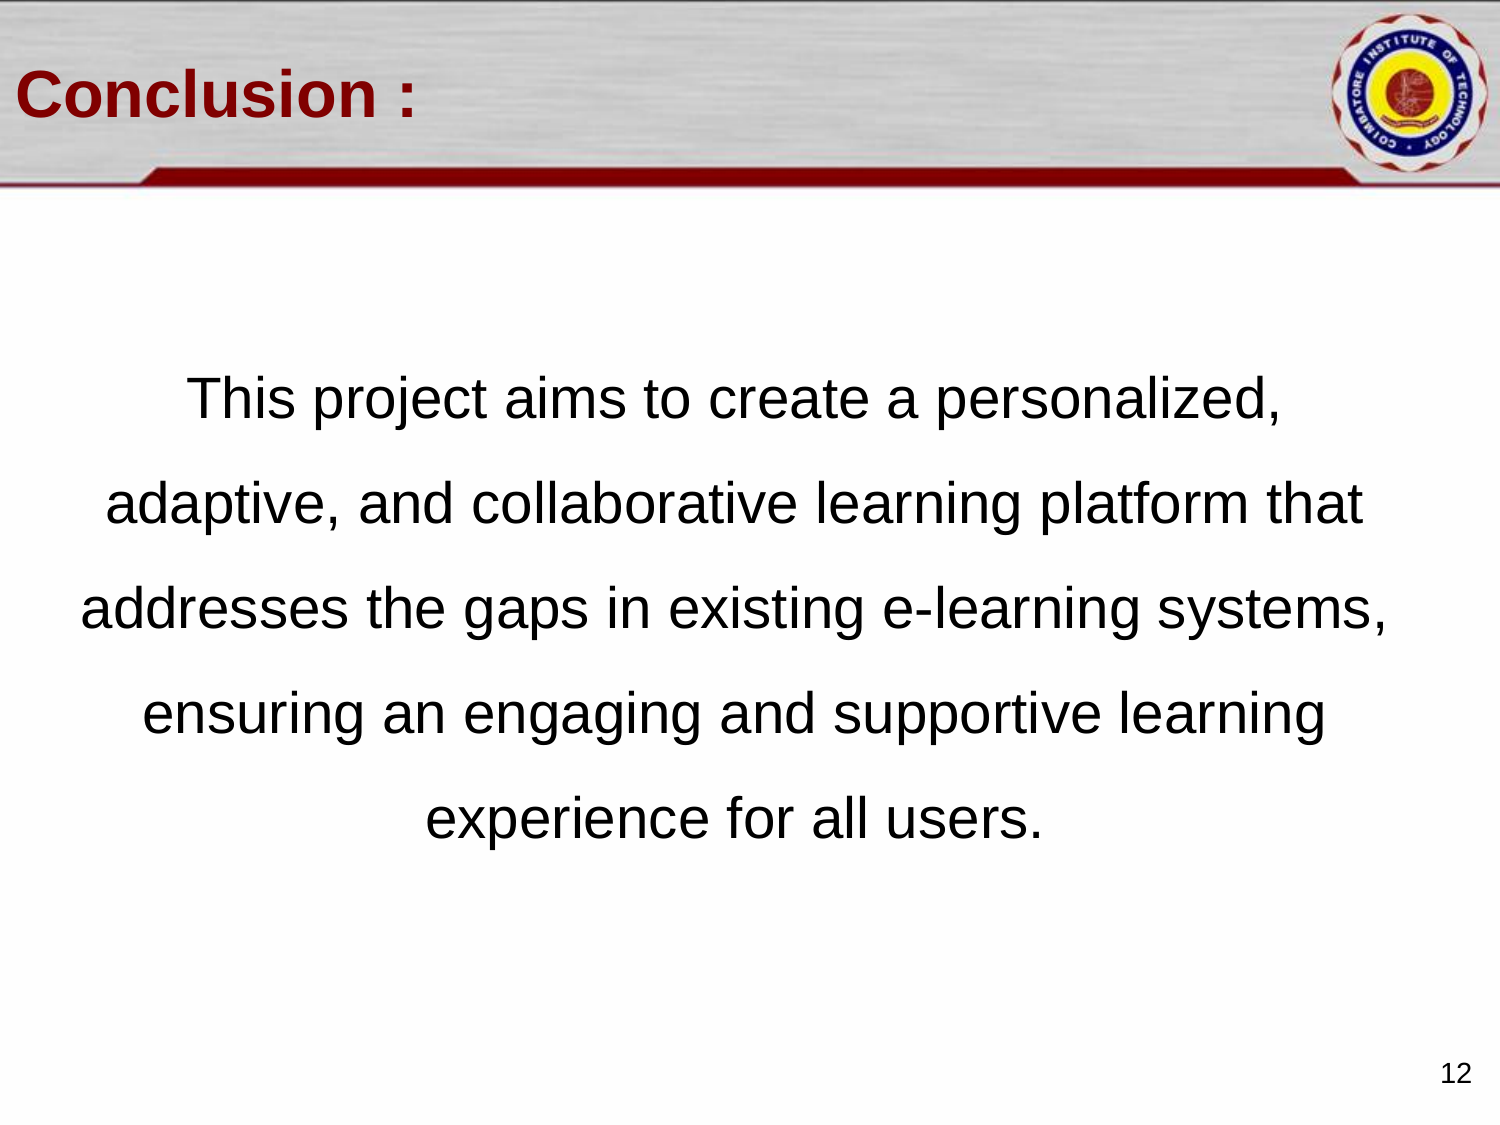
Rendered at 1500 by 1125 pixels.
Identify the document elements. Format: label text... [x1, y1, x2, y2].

picture [0, 0, 1500, 1125]
text_box This project aims to create a personalized, adaptive, and collaborative learning platform that addresses the gaps in existing e-learning systems, ensuring an engaging and supportive learning experience for all users. [51, 318, 1420, 928]
title Conclusion : [0, 0, 1313, 145]
slide_number 12 [1137, 1046, 1488, 1125]
